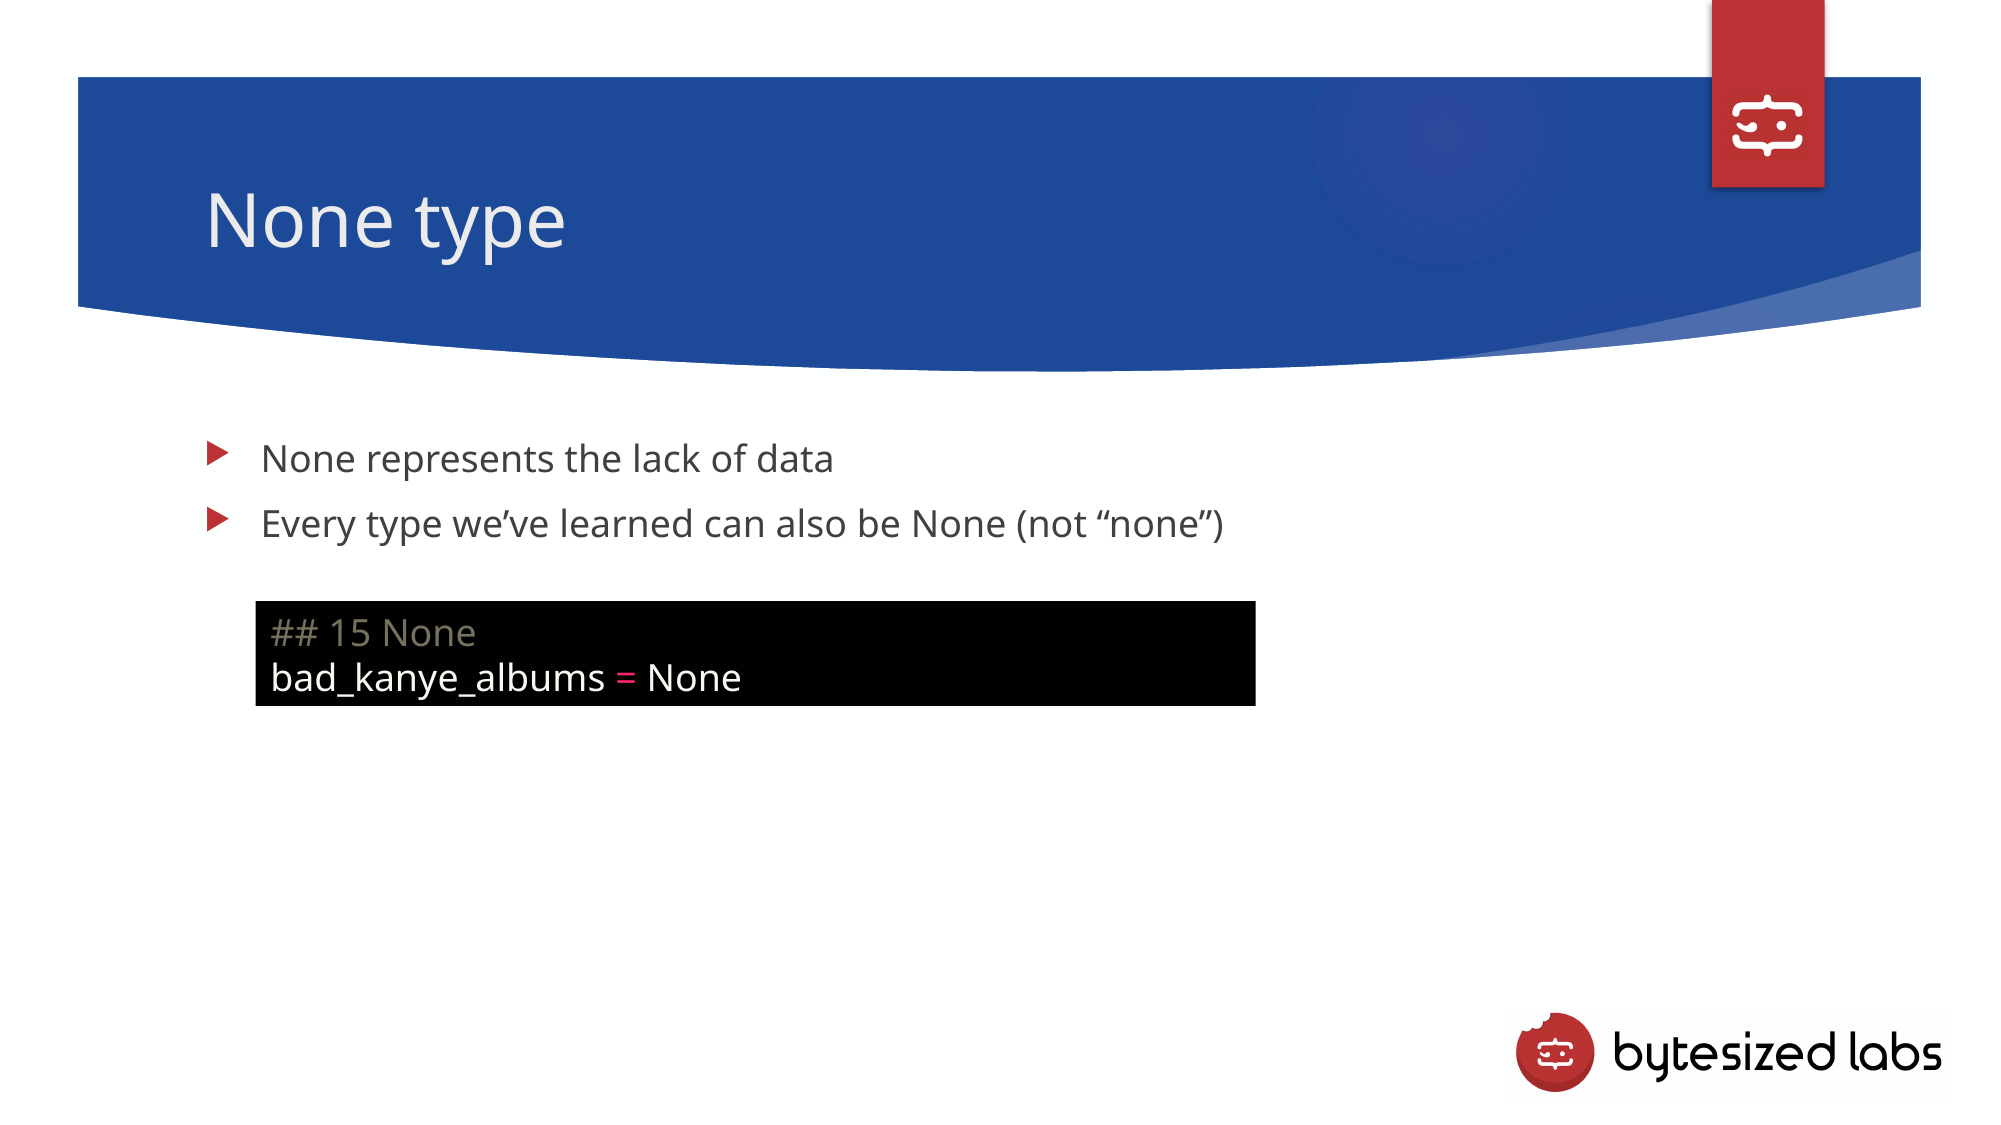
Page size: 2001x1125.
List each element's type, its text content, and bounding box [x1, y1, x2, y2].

picture [1727, 92, 1807, 160]
list None represents the lack of data Every type we’ve learned can also be None (not “none”) [189, 427, 1638, 988]
title None type [189, 159, 1627, 276]
picture [1509, 1007, 1947, 1099]
text_box ## 15 None bad_kanye_albums = None [255, 601, 1256, 706]
